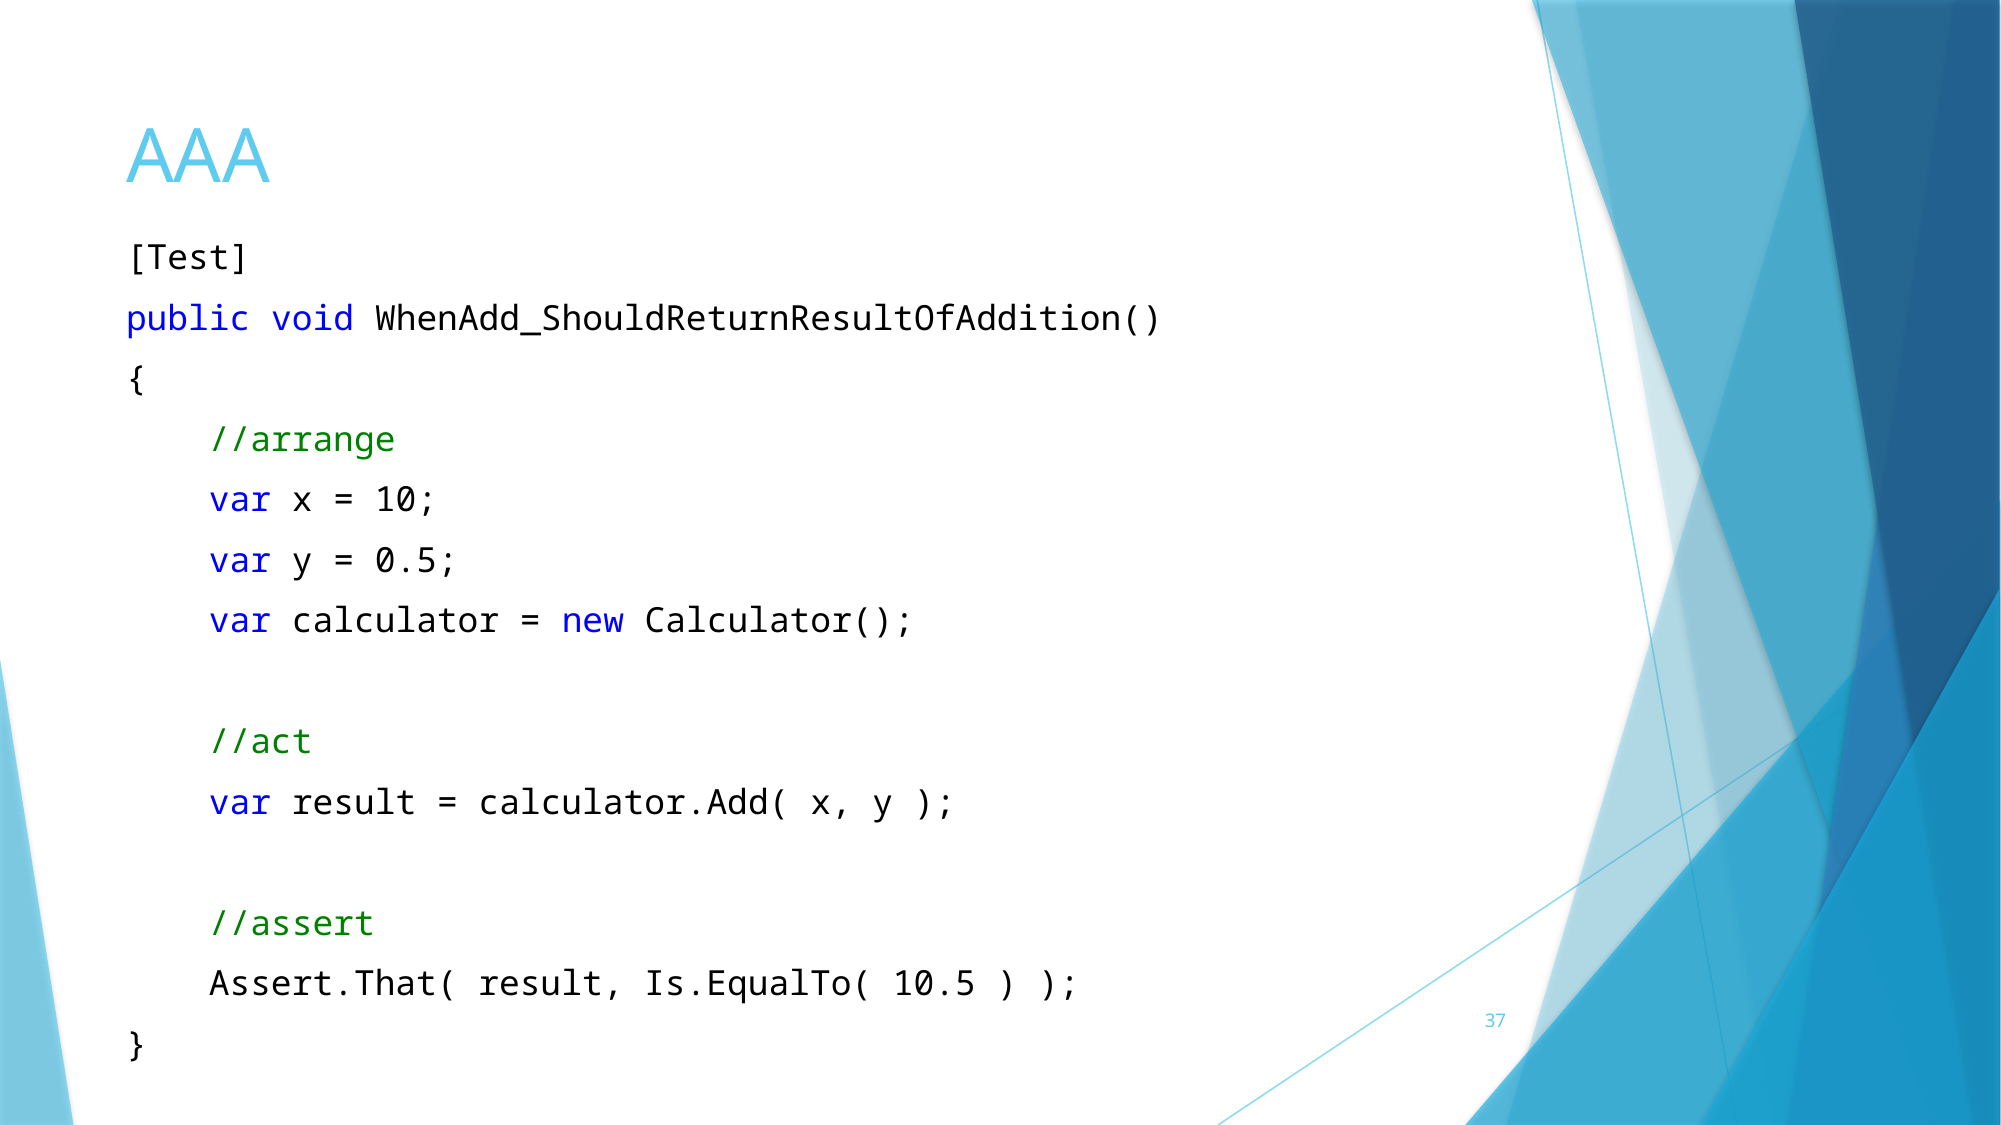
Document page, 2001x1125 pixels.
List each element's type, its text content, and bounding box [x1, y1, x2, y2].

title AAA [111, 99, 1522, 217]
slide_number 37 [1409, 991, 1522, 1051]
list [Test] public void WhenAdd_ShouldReturnResultOfAddition() { //arrange var x = 10; var y = 0.5; var calculator = new Calculator(); //act var result = calculator.Add( x, y ); //assert Assert.That( result, Is.EqualTo( 10.5 ) ); } [111, 227, 1522, 1077]
